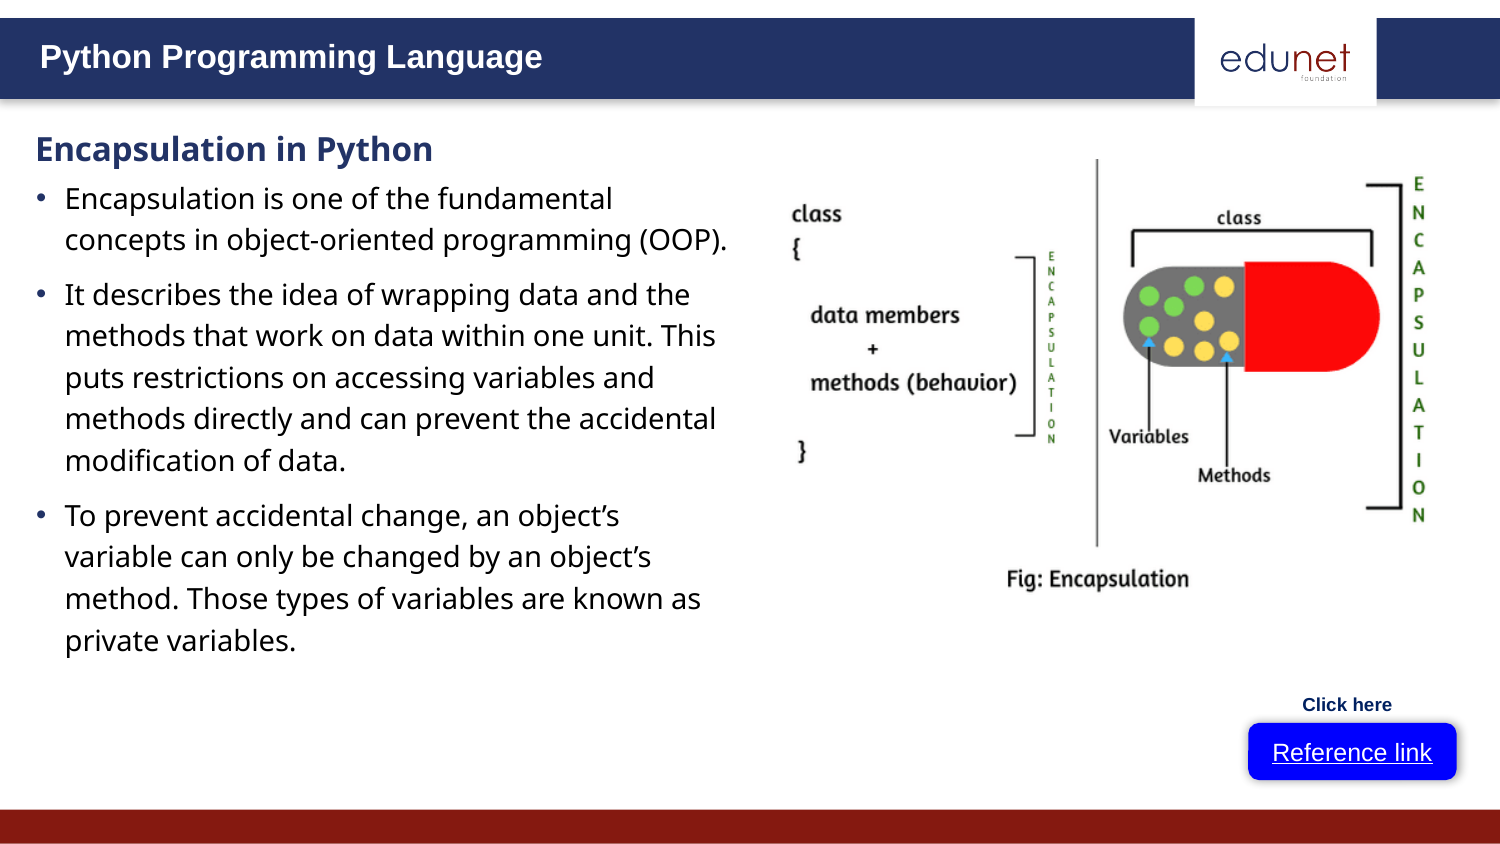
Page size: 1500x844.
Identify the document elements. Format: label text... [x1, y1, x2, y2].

picture [1215, 38, 1356, 86]
text_box Encapsulation is one of the fundamental concepts in object-oriented programming (OOP). It describes the idea of wrapping data and the methods that work on data within one unit. This puts restrictions on accessing variables and methods directly and can prevent the accidental modification of data. To prevent accidental change, an object’s variable can only be changed by an object’s method. Those types of variables are known as private variables. [35, 171, 736, 657]
title Encapsulation in Python [32, 125, 519, 269]
text_box Click here [1287, 685, 1418, 723]
text_box Reference link [1248, 722, 1457, 781]
picture [764, 159, 1465, 606]
